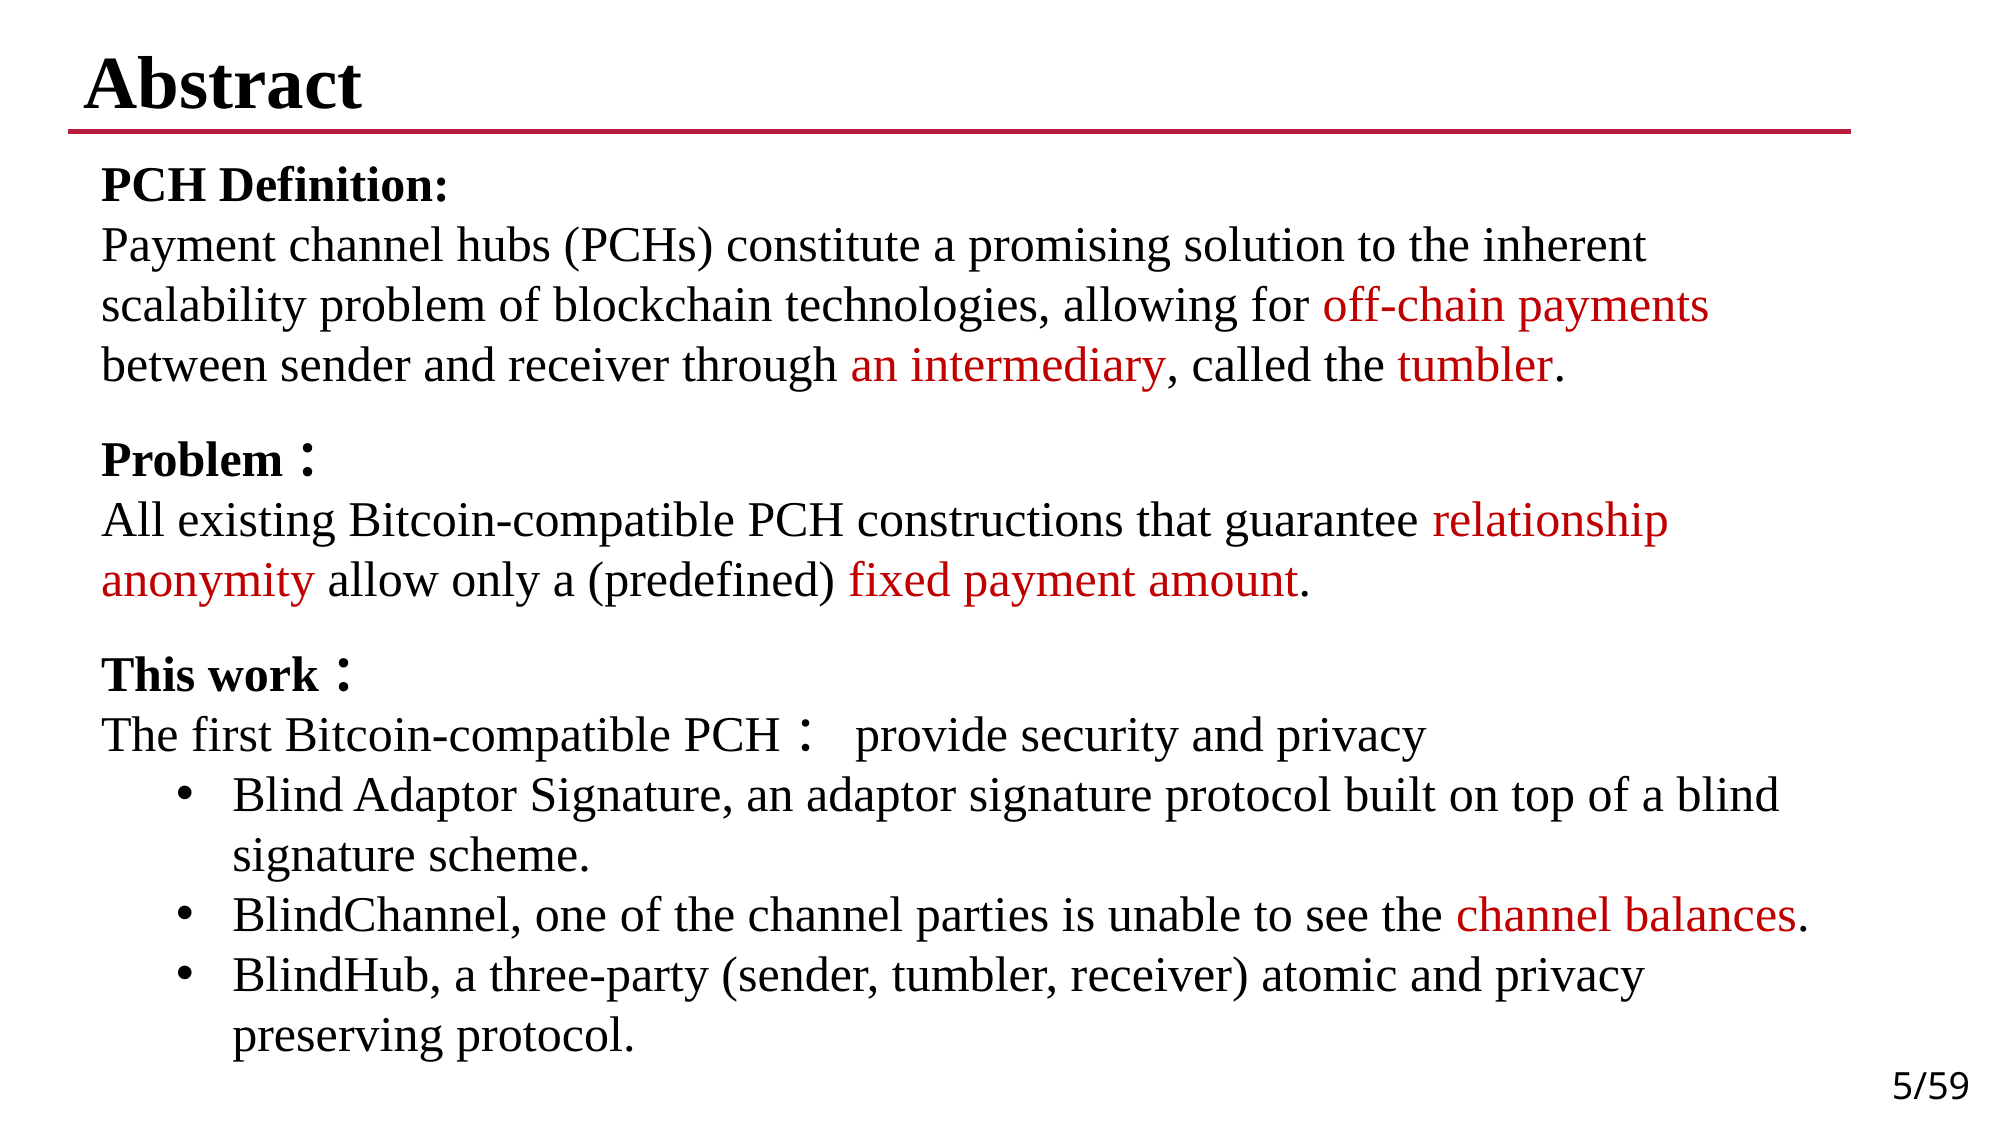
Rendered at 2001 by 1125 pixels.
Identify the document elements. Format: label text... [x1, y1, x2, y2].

text_box PCH Definition: Payment channel hubs (PCHs) constitute a promising solution to the inherent scalability problem of blockchain technologies, allowing for off-chain payments between sender and receiver through an intermediary, called the tumbler. Problem： All existing Bitcoin-compatible PCH constructions that guarantee relationship anonymity allow only a (predefined) fixed payment amount. This work： The first Bitcoin-compatible PCH：provide security and privacy Blind Adaptor Signature, an adaptor signature protocol built on top of a blind signature scheme. BlindChannel, one of the channel parties is unable to see the channel balances. BlindHub, a three-party (sender, tumbler, receiver) atomic and privacy preserving protocol. [86, 144, 1877, 1070]
title Abstract [68, 36, 1644, 209]
